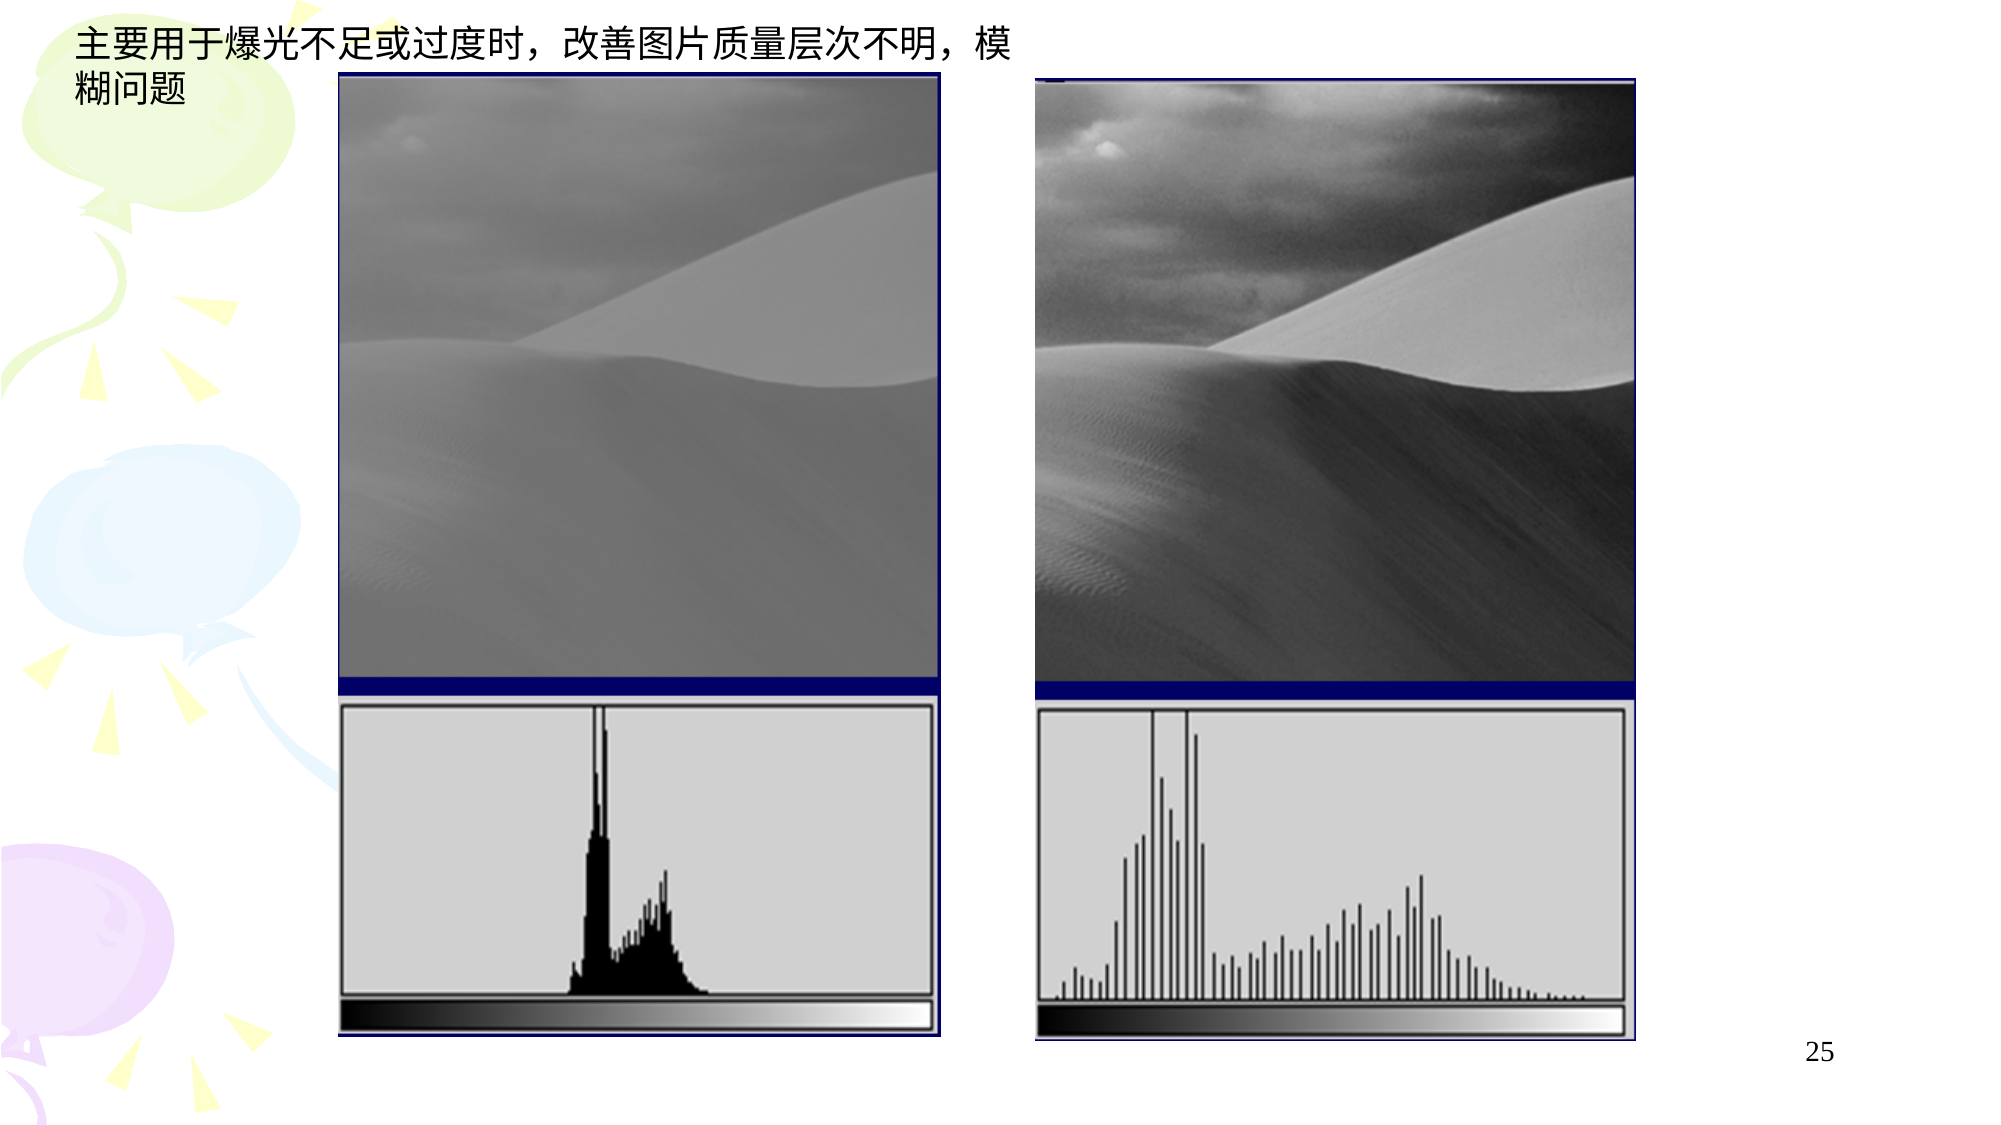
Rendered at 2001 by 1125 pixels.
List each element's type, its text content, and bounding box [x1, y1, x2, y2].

picture [338, 72, 941, 1037]
text_box 主要用于爆光不足或过度时，改善图片质量层次不明，模糊问题 [59, 12, 1060, 118]
slide_number 25 [1433, 1024, 1851, 1101]
picture [1035, 77, 1636, 1041]
